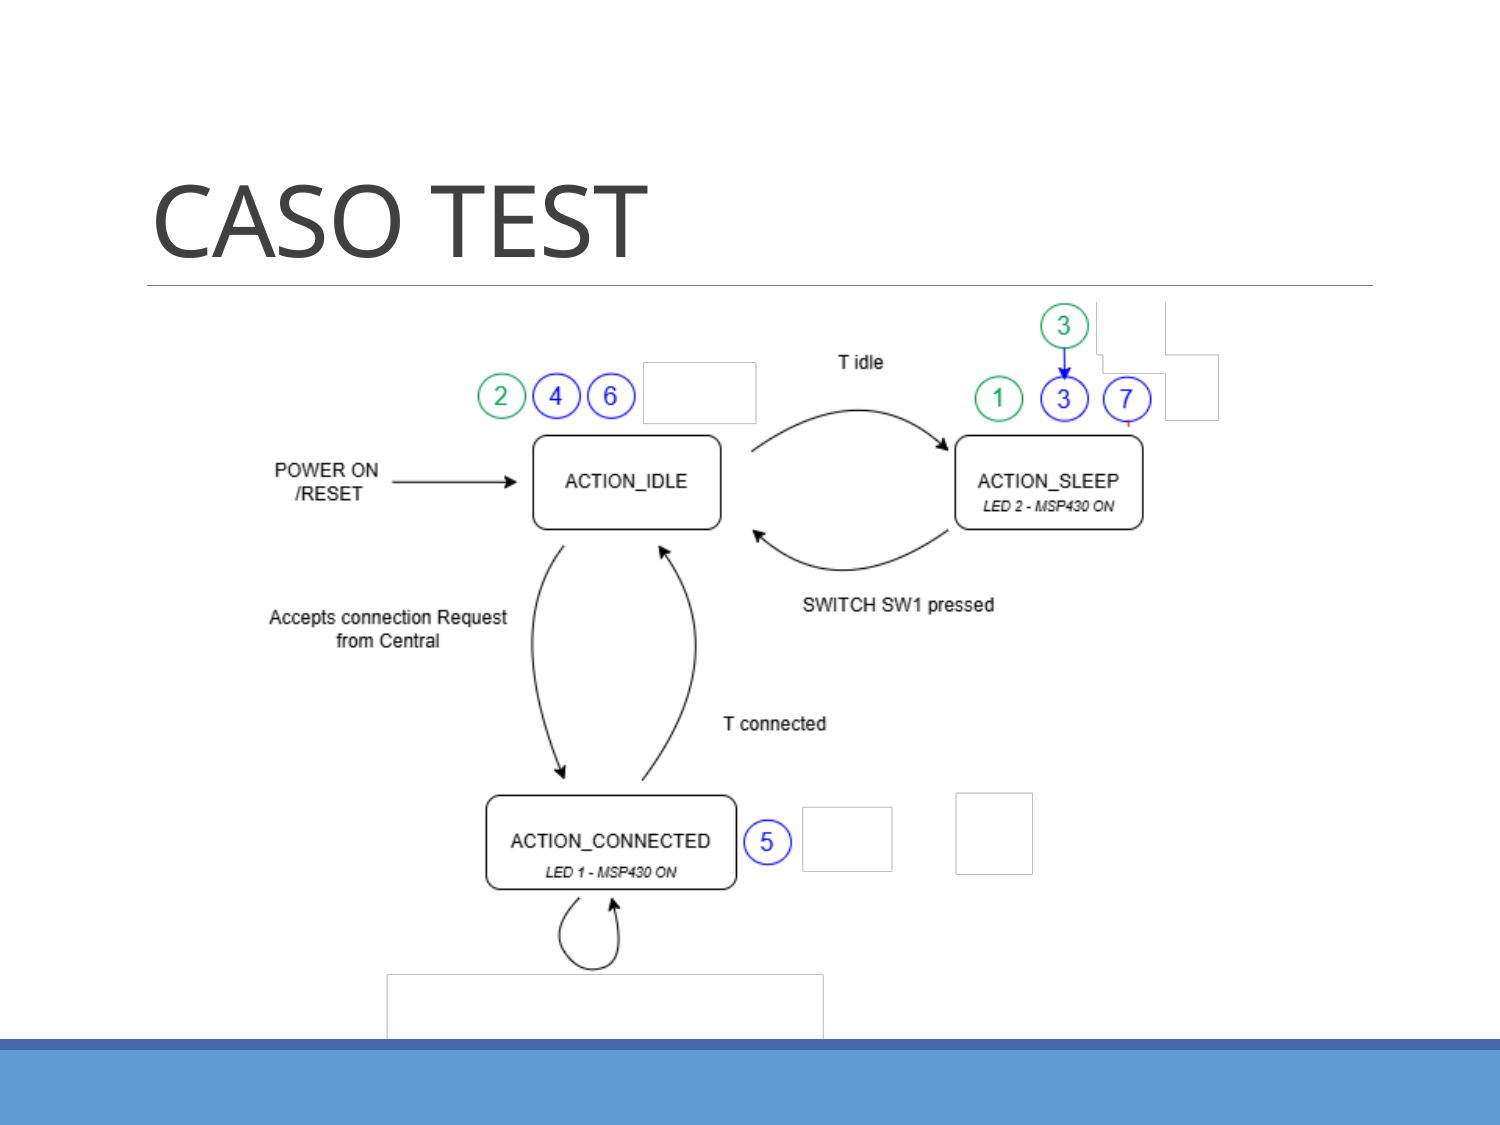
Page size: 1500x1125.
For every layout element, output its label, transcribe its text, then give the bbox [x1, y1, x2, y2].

title CASO TEST [135, 47, 1373, 285]
picture [266, 301, 1234, 1039]
